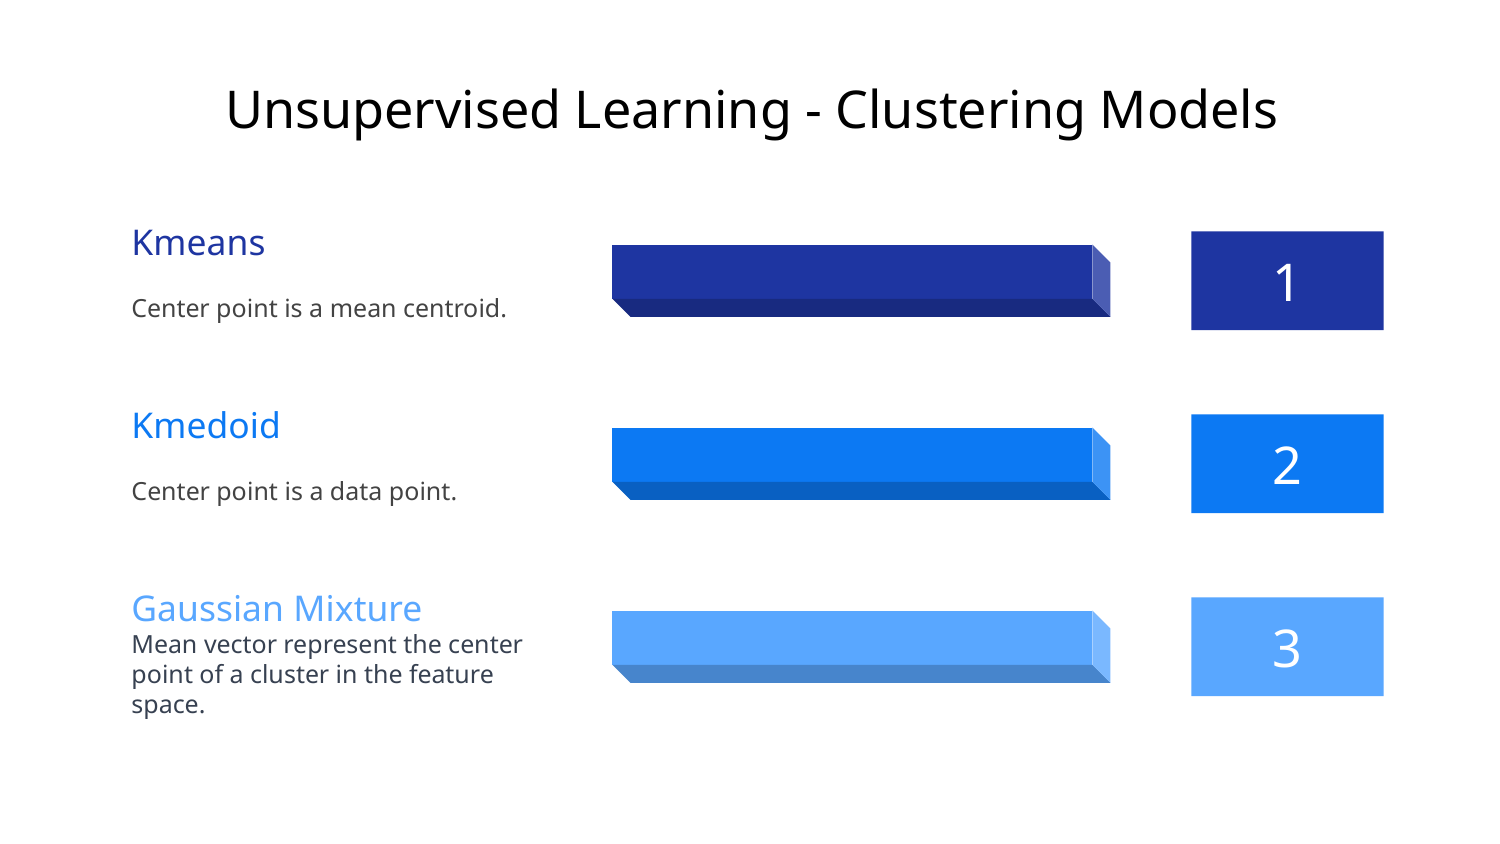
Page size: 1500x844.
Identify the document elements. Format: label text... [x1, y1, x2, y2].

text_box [116, 211, 1384, 351]
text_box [116, 394, 1384, 534]
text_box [116, 577, 1384, 717]
title Unsupervised Learning - Clustering Models [79, 68, 1426, 148]
